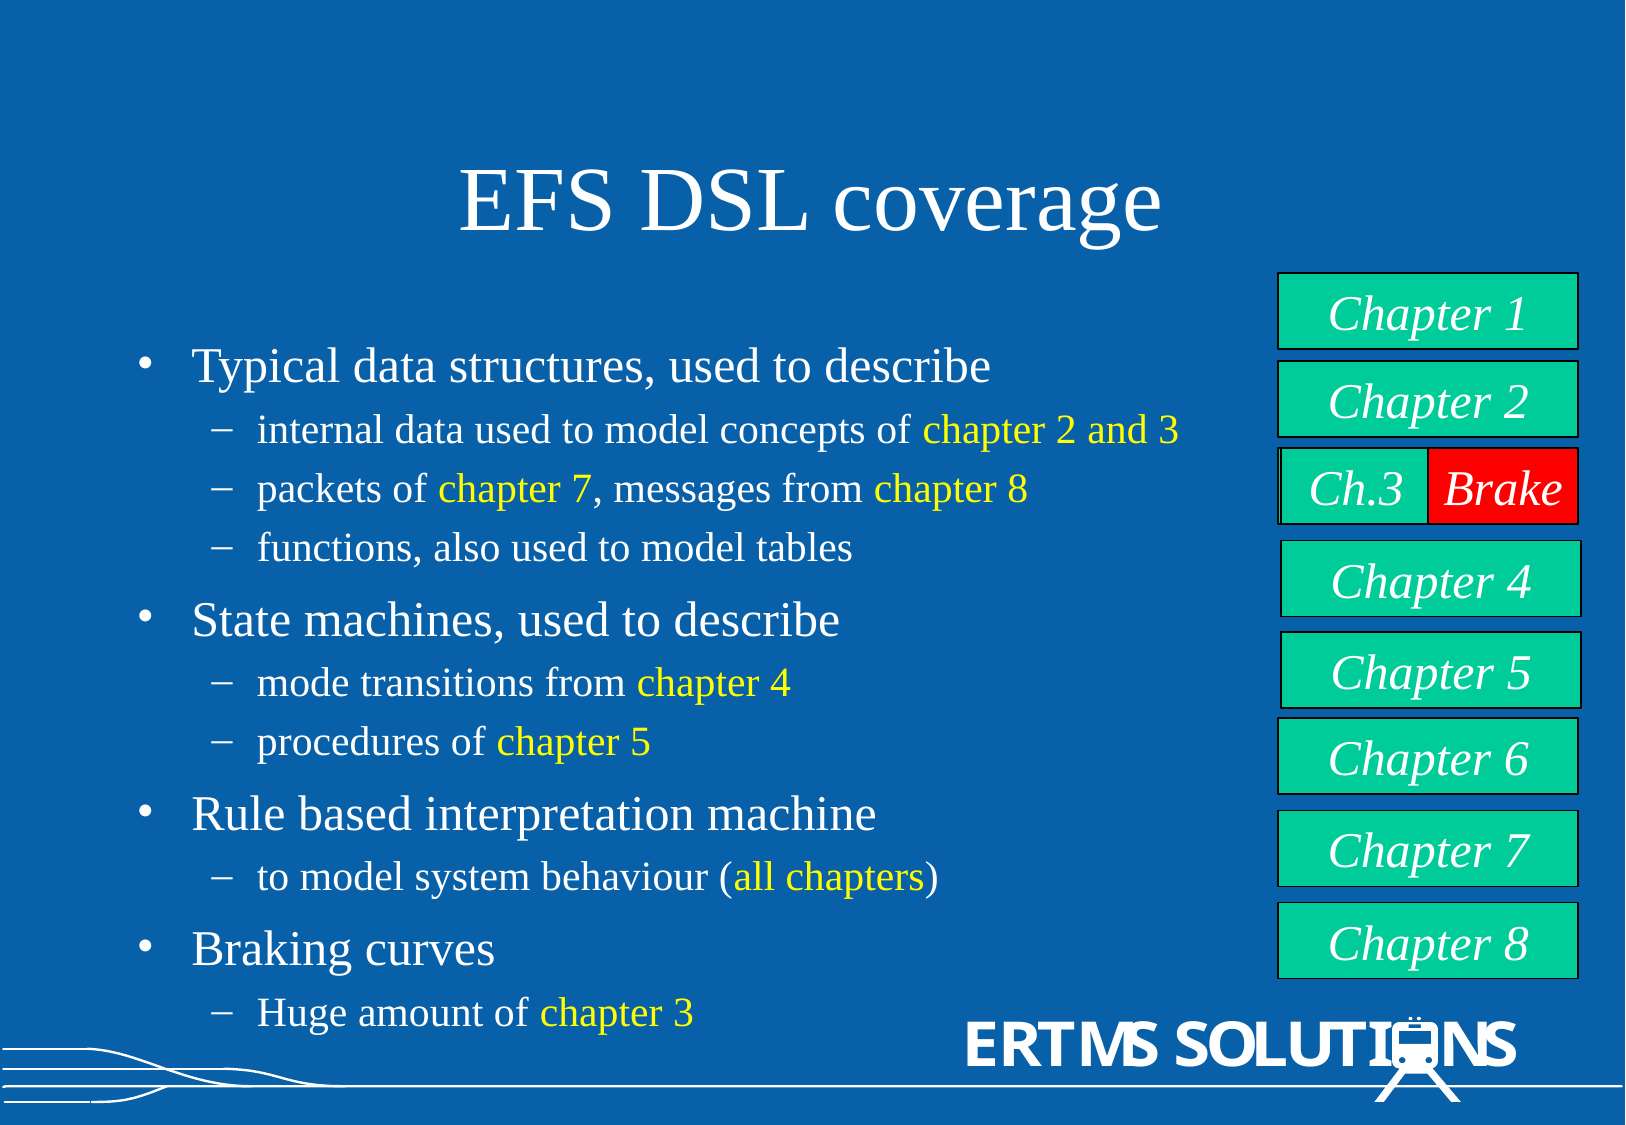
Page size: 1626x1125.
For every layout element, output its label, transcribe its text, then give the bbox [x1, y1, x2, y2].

text_box Chapter 4 [1281, 540, 1582, 617]
list Typical data structures, used to describe internal data used to model concepts of chapter 2 and 3 packets of chapter 7, messages from chapter 8 functions, also used to model tables State machines, used to describe mode transitions from chapter 4 procedures of chapter 5 Rule based interpretation machine to model system behaviour (all chapters) Braking curves Huge amount of chapter 3 [121, 324, 1290, 1005]
text_box Chapter 2 [1278, 361, 1579, 438]
text_box Chapter 7 [1278, 810, 1579, 887]
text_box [1280, 447, 1579, 525]
text_box Chapter 1 [1278, 273, 1579, 350]
text_box Chapter 5 [1281, 632, 1582, 709]
text_box Chapter 6 [1278, 717, 1579, 794]
text_box Chapter 8 [1278, 902, 1579, 979]
title EFS DSL coverage [121, 82, 1502, 306]
